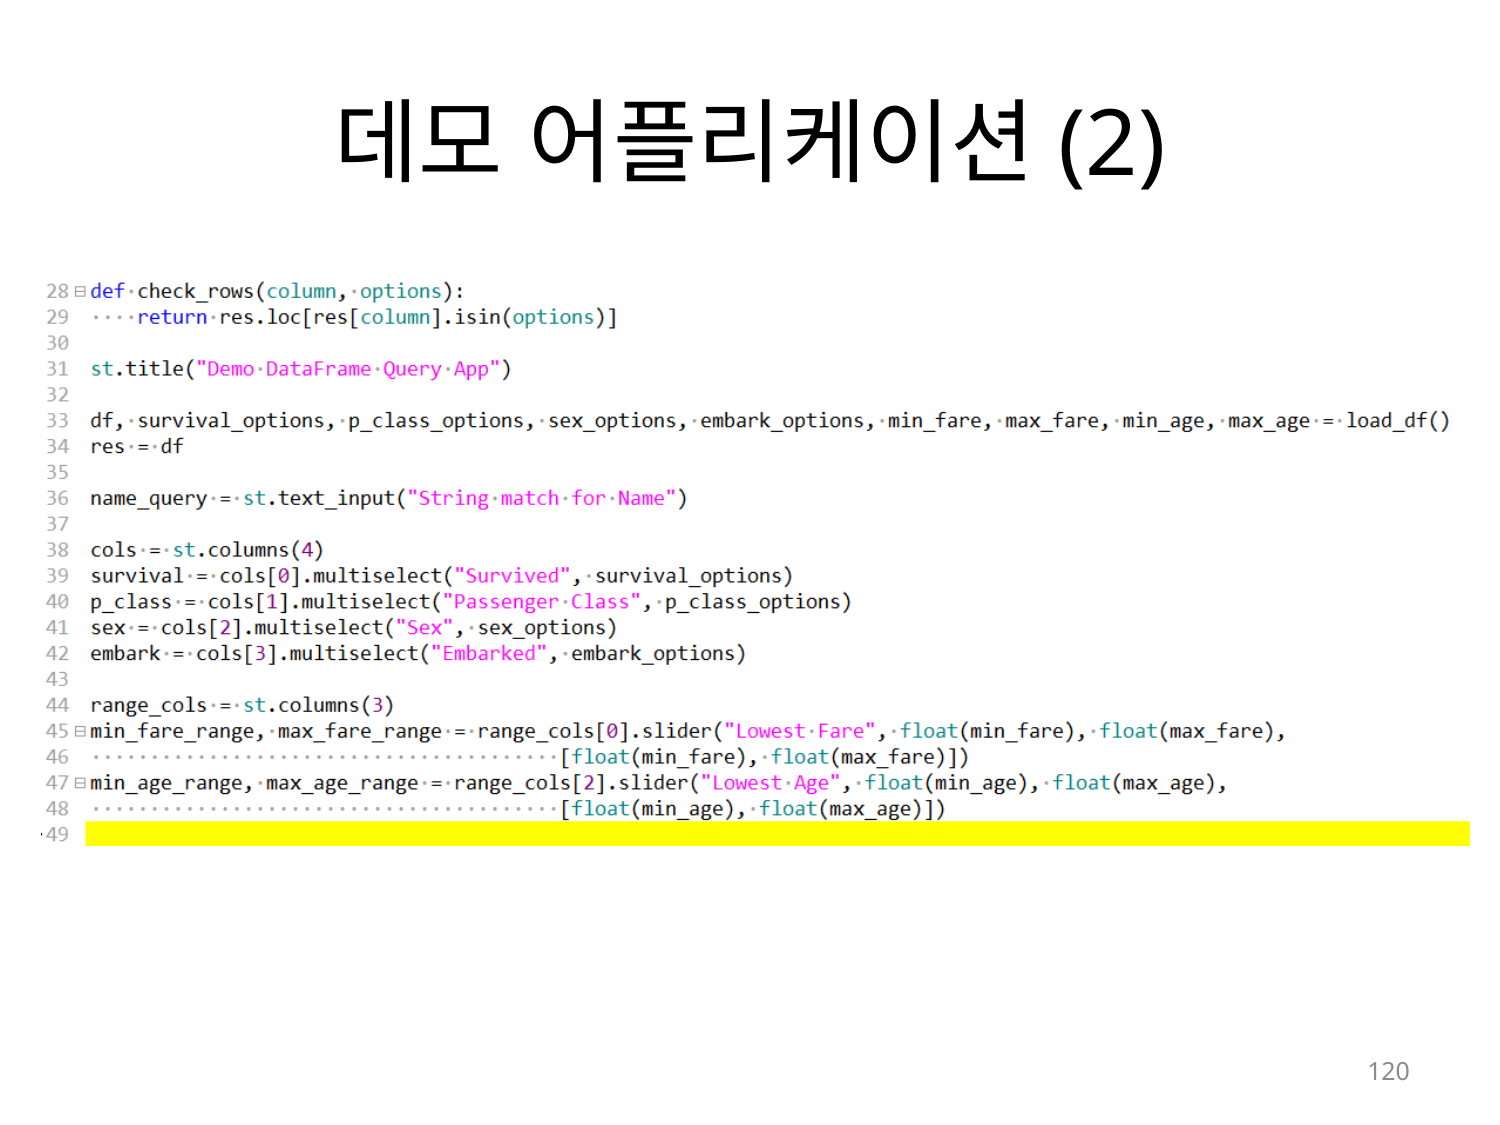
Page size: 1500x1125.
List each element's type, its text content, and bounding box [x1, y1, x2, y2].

slide_number 120 [1074, 1042, 1425, 1103]
picture [41, 278, 1470, 846]
title 데모 어플리케이션(2) [75, 45, 1425, 233]
